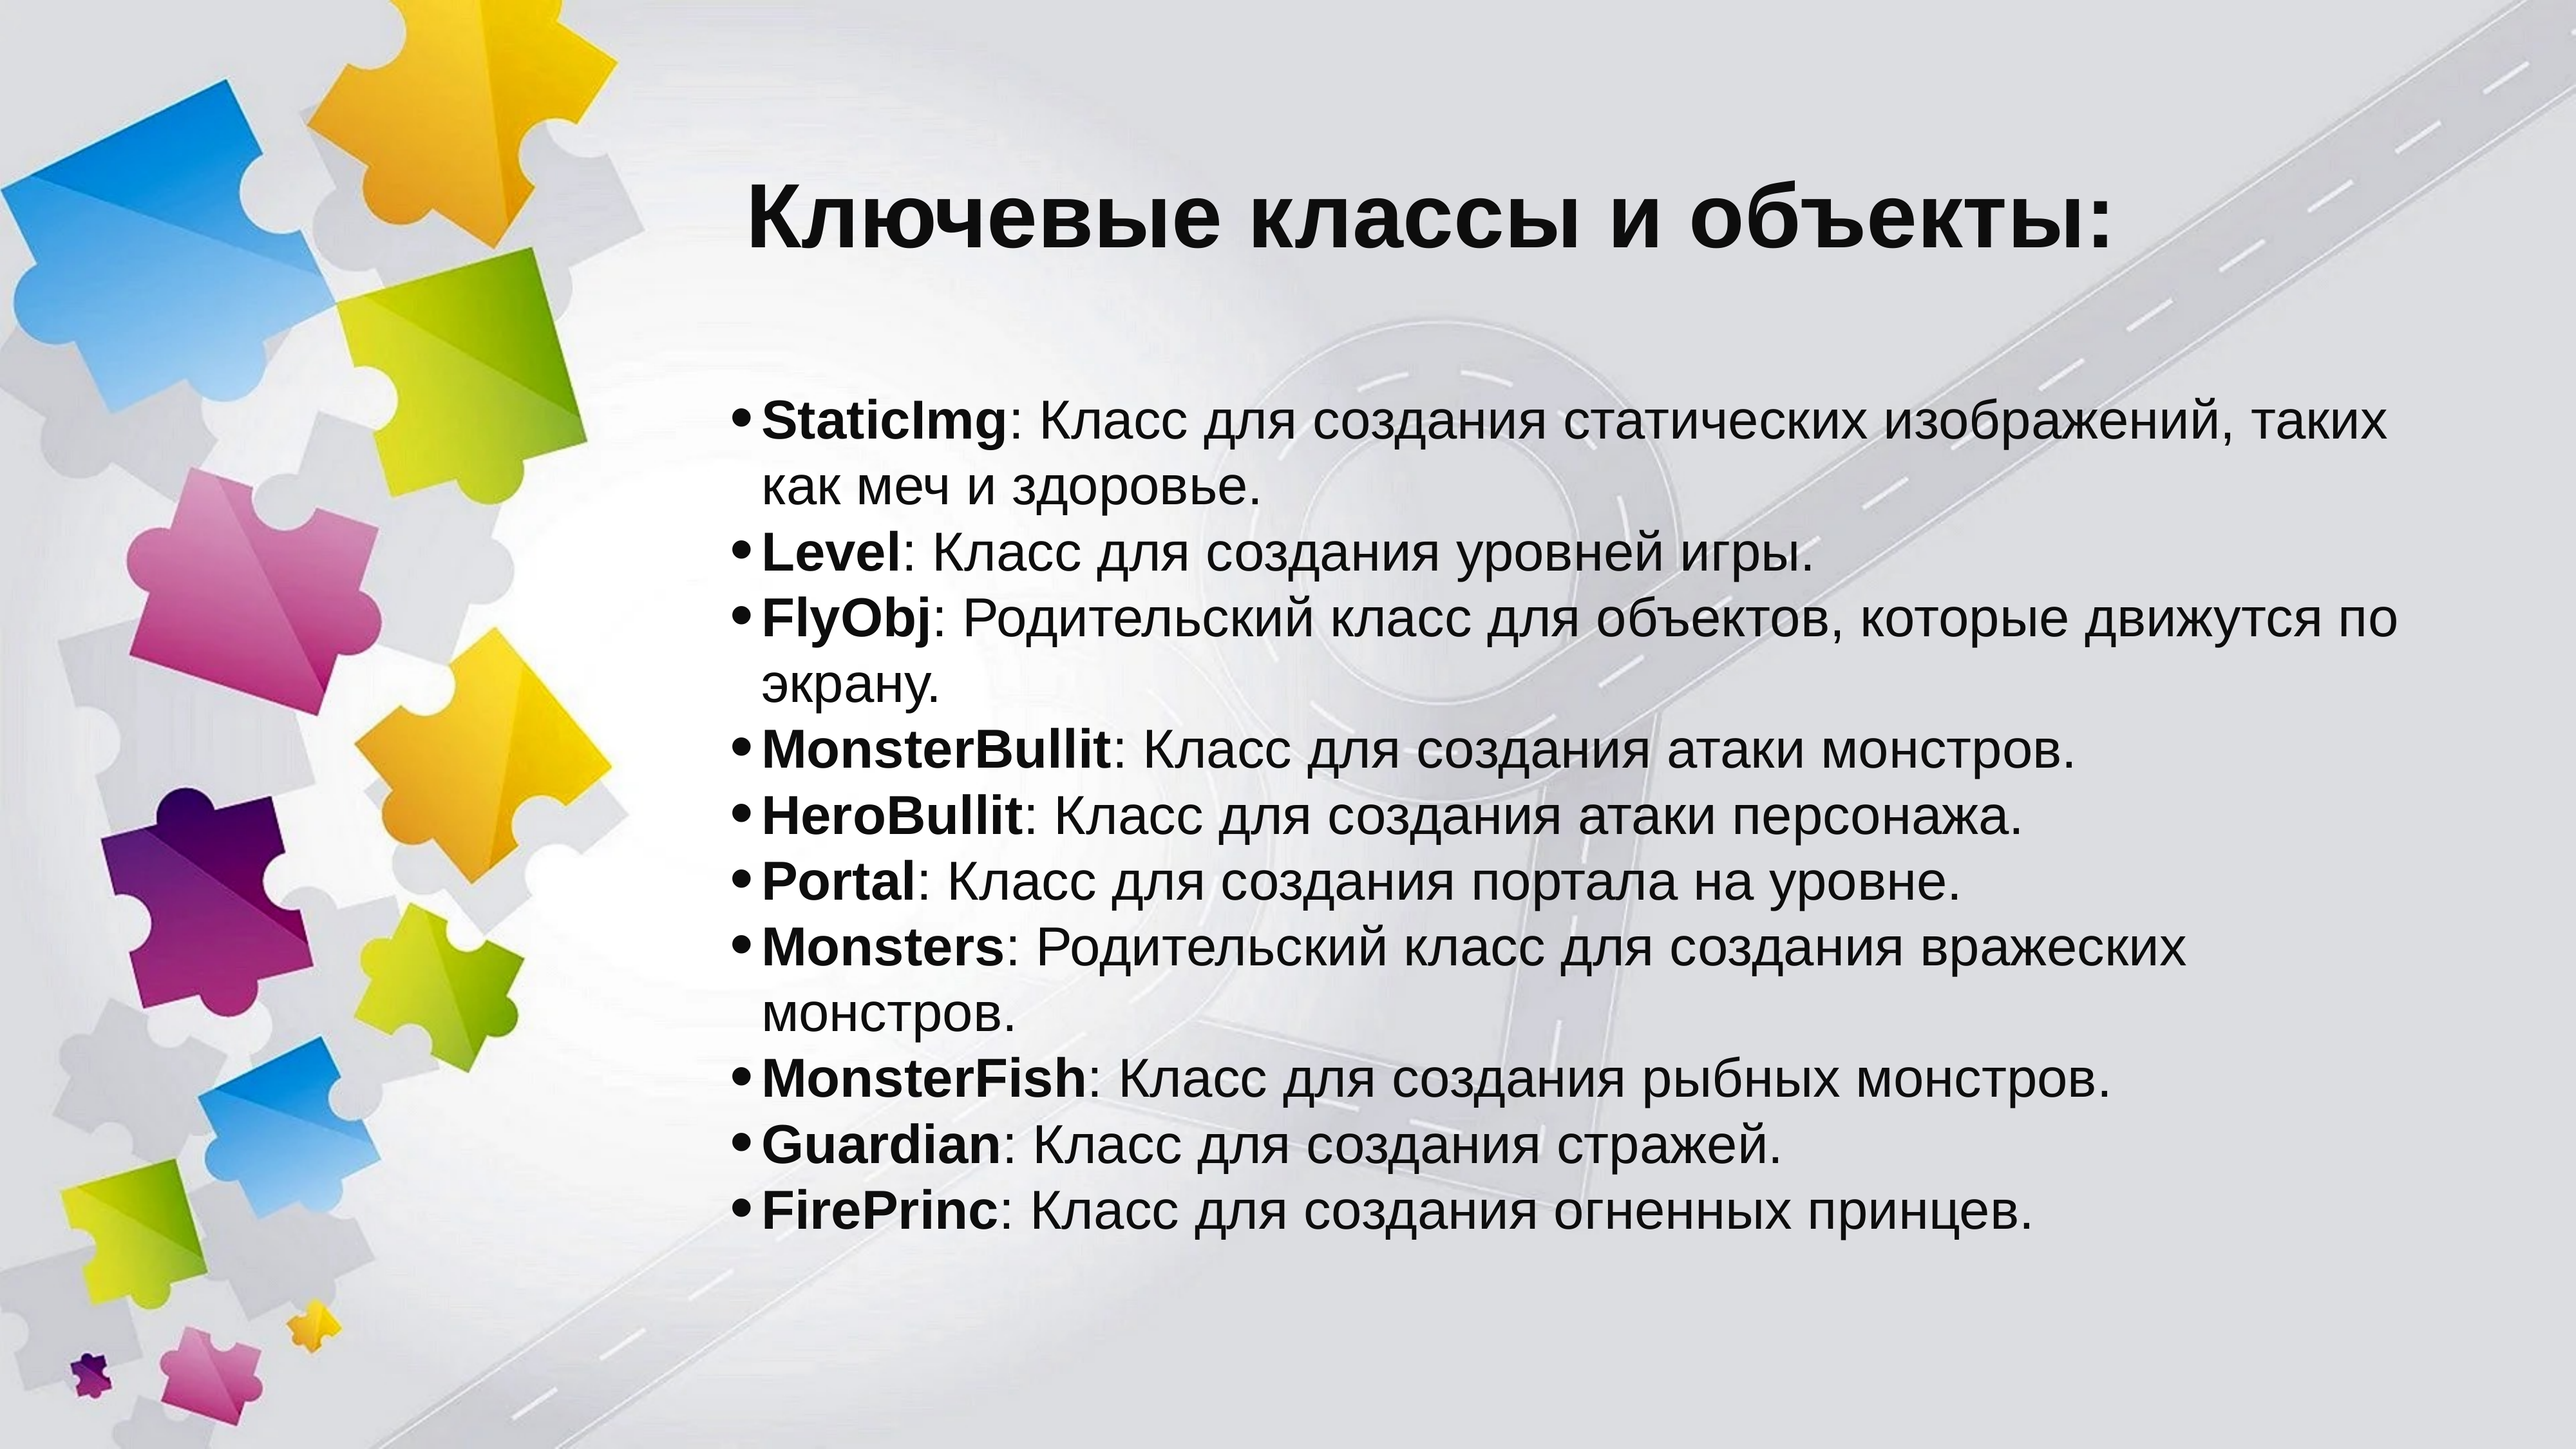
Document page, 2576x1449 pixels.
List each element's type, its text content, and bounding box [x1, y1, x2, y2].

list StaticImg: Класс для создания статических изображений, таких как меч и здоровье. Level: Класс для создания уровней игры. FlyObj: Родительский класс для объектов, которые движутся по экрану. MonsterBullit: Класс для создания атаки монстров. HeroBullit: Класс для создания атаки персонажа. Portal: Класс для создания портала на уровне. Monsters: Родительский класс для создания вражеских монстров. MonsterFish: Класс для создания рыбных монстров. Guardian: Класс для создания стражей. FirePrinc: Класс для создания огненных принцев. [710, 378, 2414, 1251]
picture [0, 0, 2576, 1449]
title Ключевые классы и объекты: [740, 151, 2576, 303]
